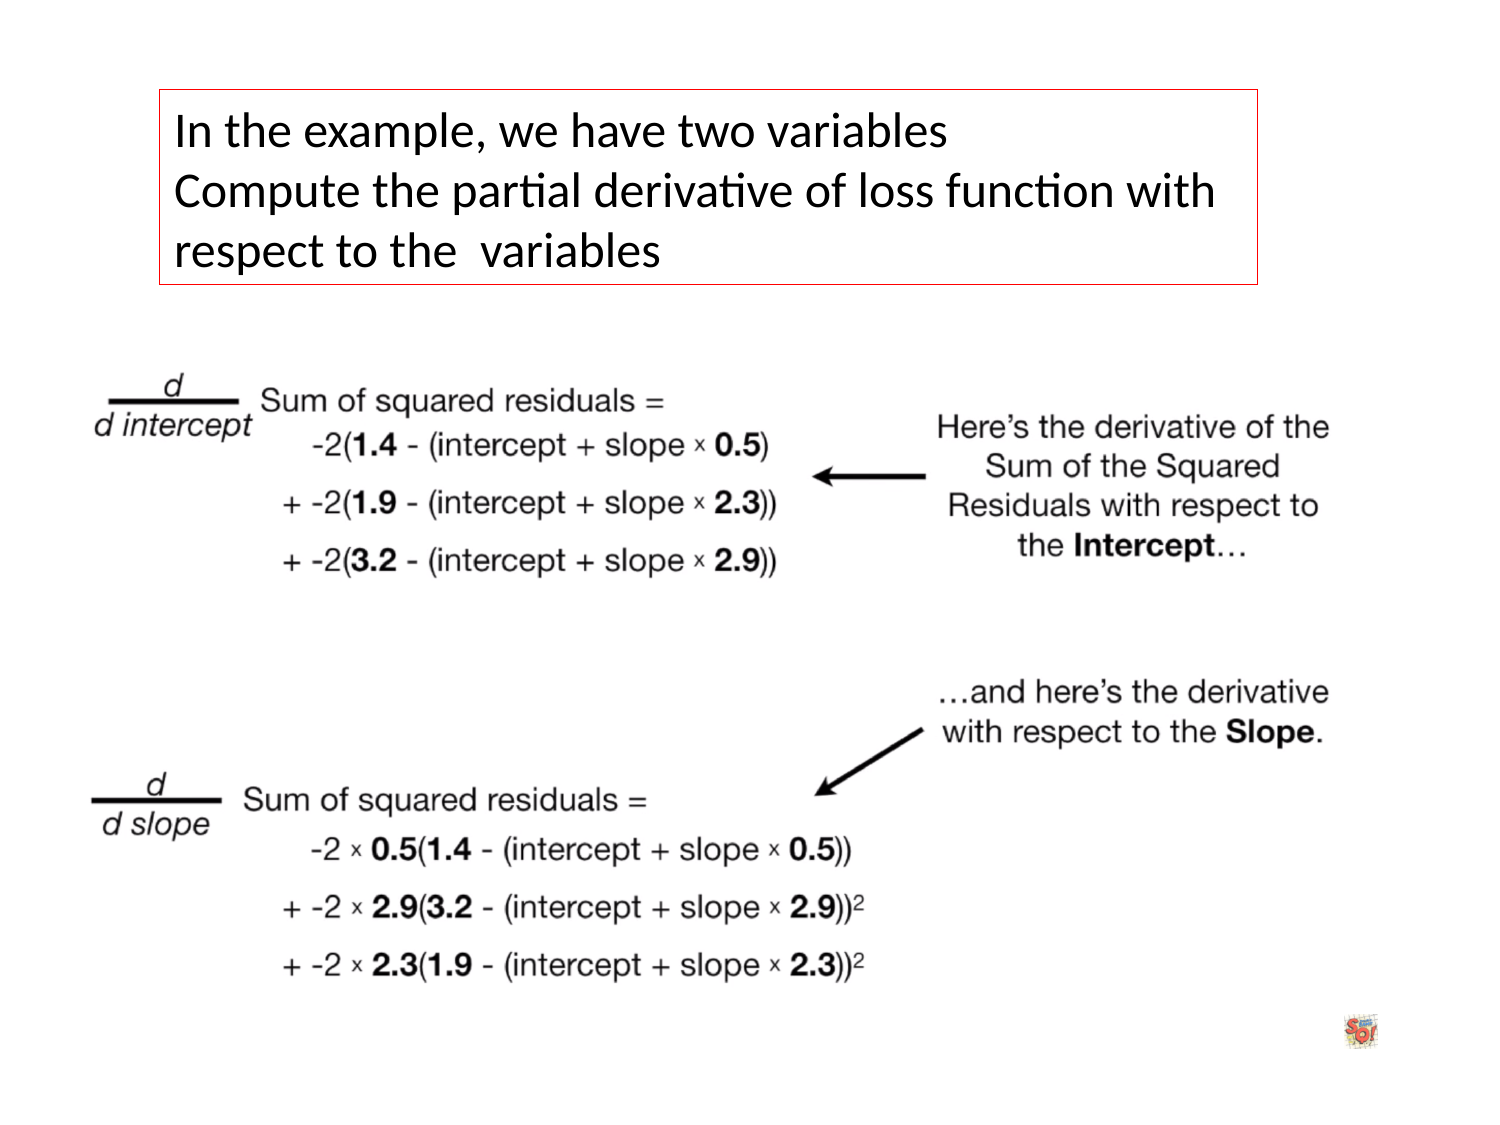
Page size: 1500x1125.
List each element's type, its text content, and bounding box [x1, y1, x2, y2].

text_box In the example, we have two variables Compute the partial derivative of loss function with respect to the variables [159, 89, 1258, 285]
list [76, 325, 1397, 1069]
